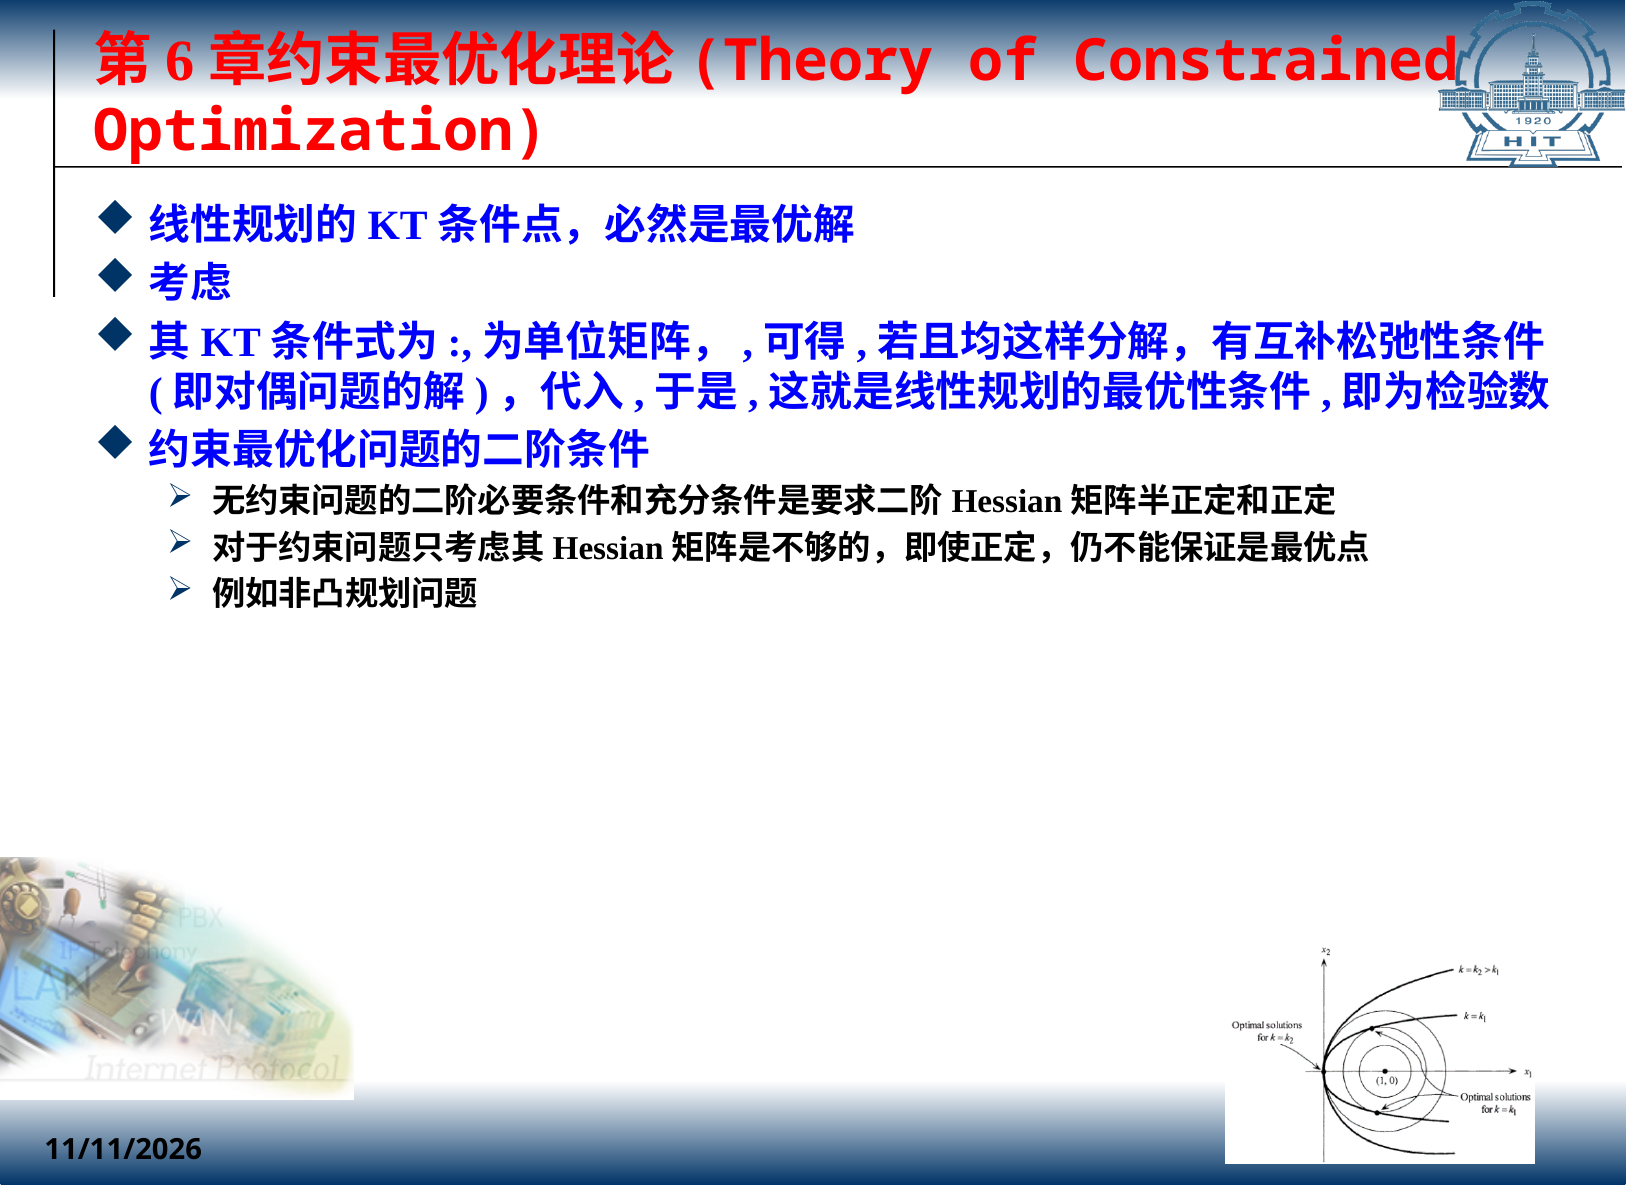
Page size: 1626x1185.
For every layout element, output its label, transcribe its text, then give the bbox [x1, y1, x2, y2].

picture [1438, 1, 1626, 167]
title 第6章约束最优化理论(Theory of Constrained Optimization) [78, 29, 1498, 155]
picture [0, 857, 354, 1100]
picture [1225, 942, 1535, 1164]
